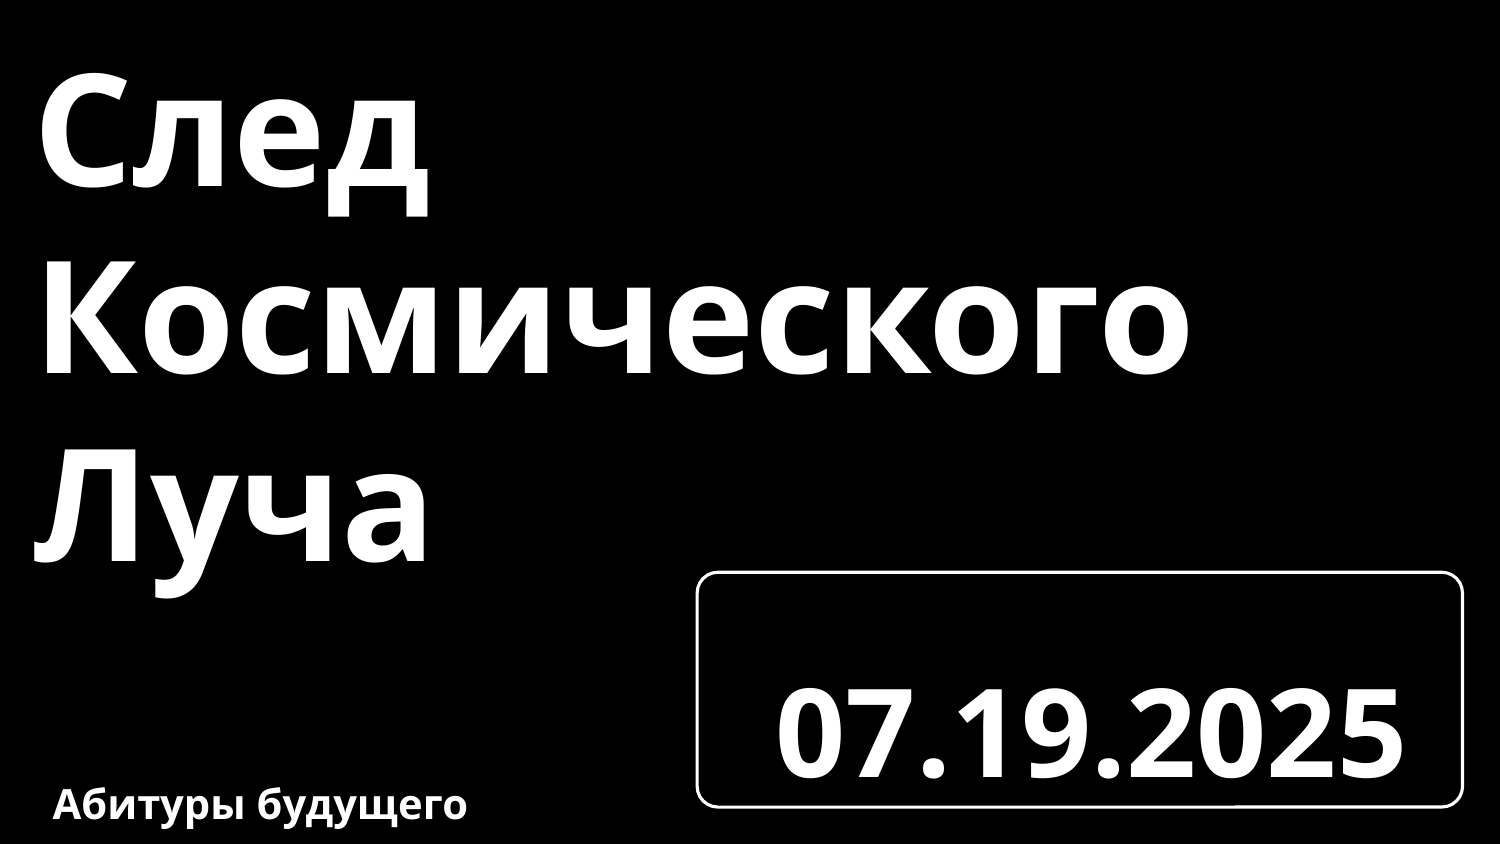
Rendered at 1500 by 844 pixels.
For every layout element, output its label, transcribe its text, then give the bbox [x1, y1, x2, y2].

title Абитуры будущего [37, 780, 638, 834]
title След Космического Луча [18, 15, 1482, 402]
title 07.19.2025 [760, 601, 1424, 808]
